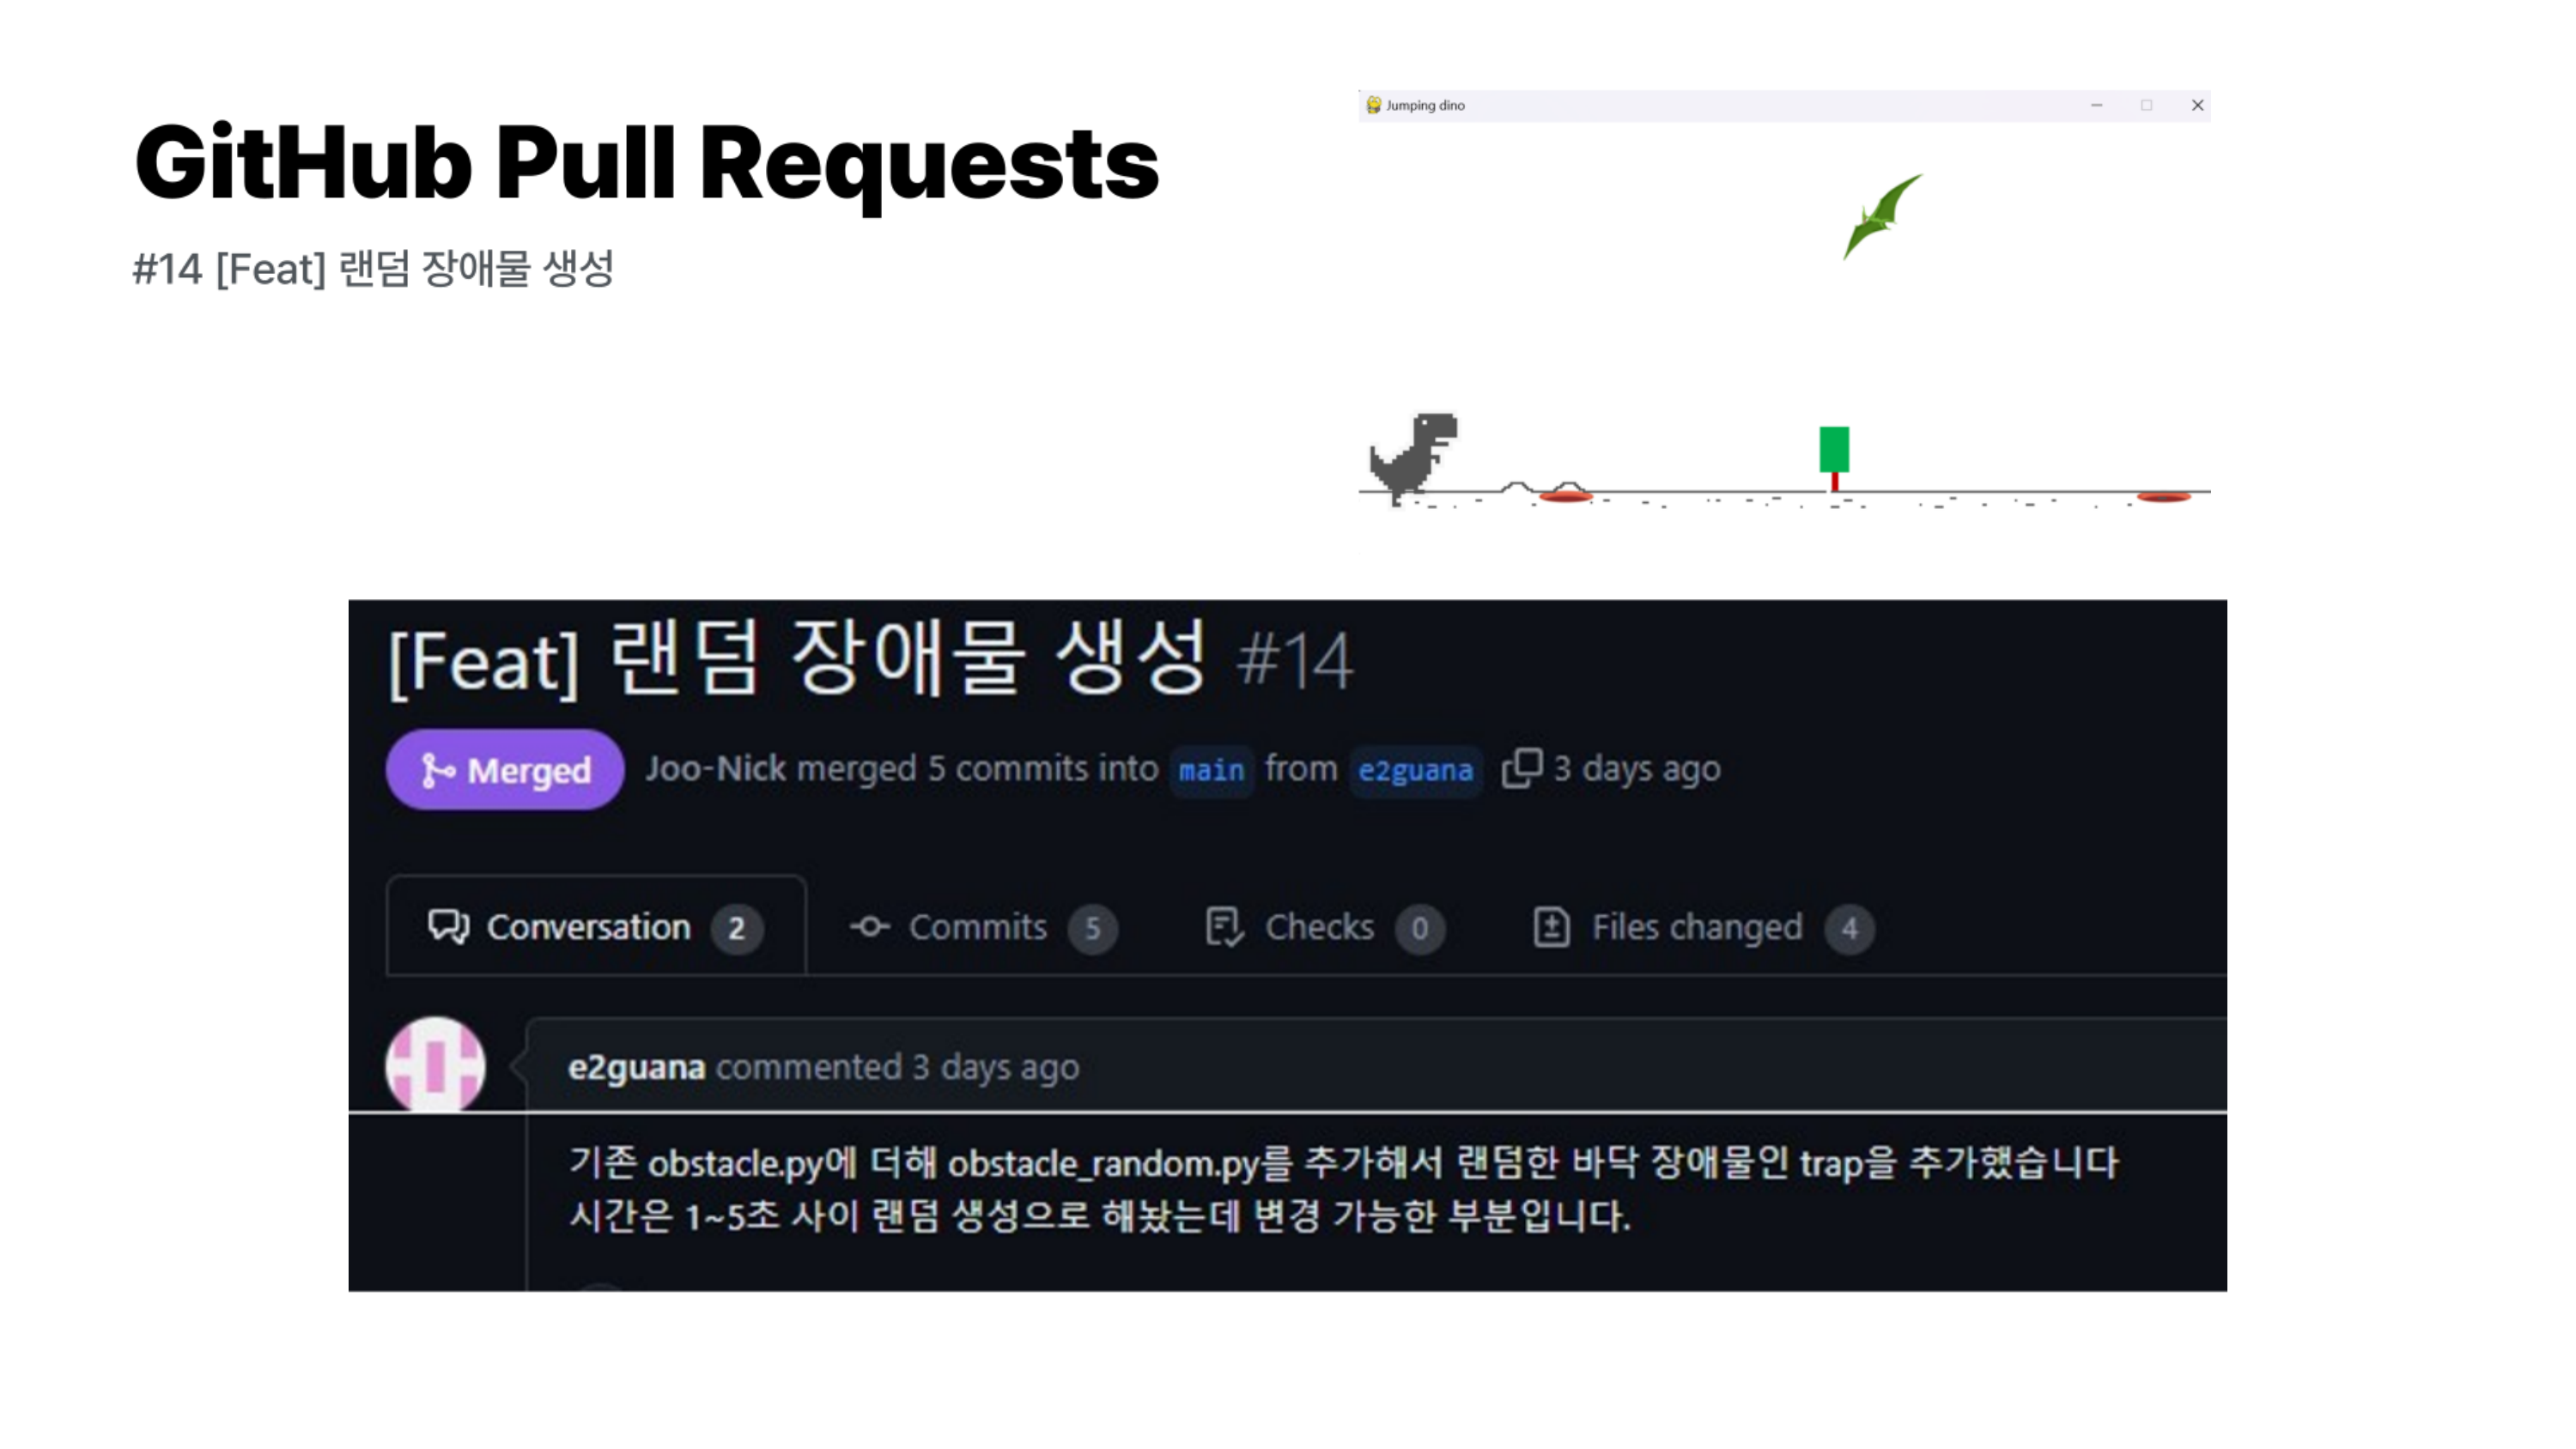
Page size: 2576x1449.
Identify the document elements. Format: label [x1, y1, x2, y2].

picture [348, 598, 2227, 1294]
picture [1357, 88, 2212, 555]
picture [98, 50, 1263, 336]
